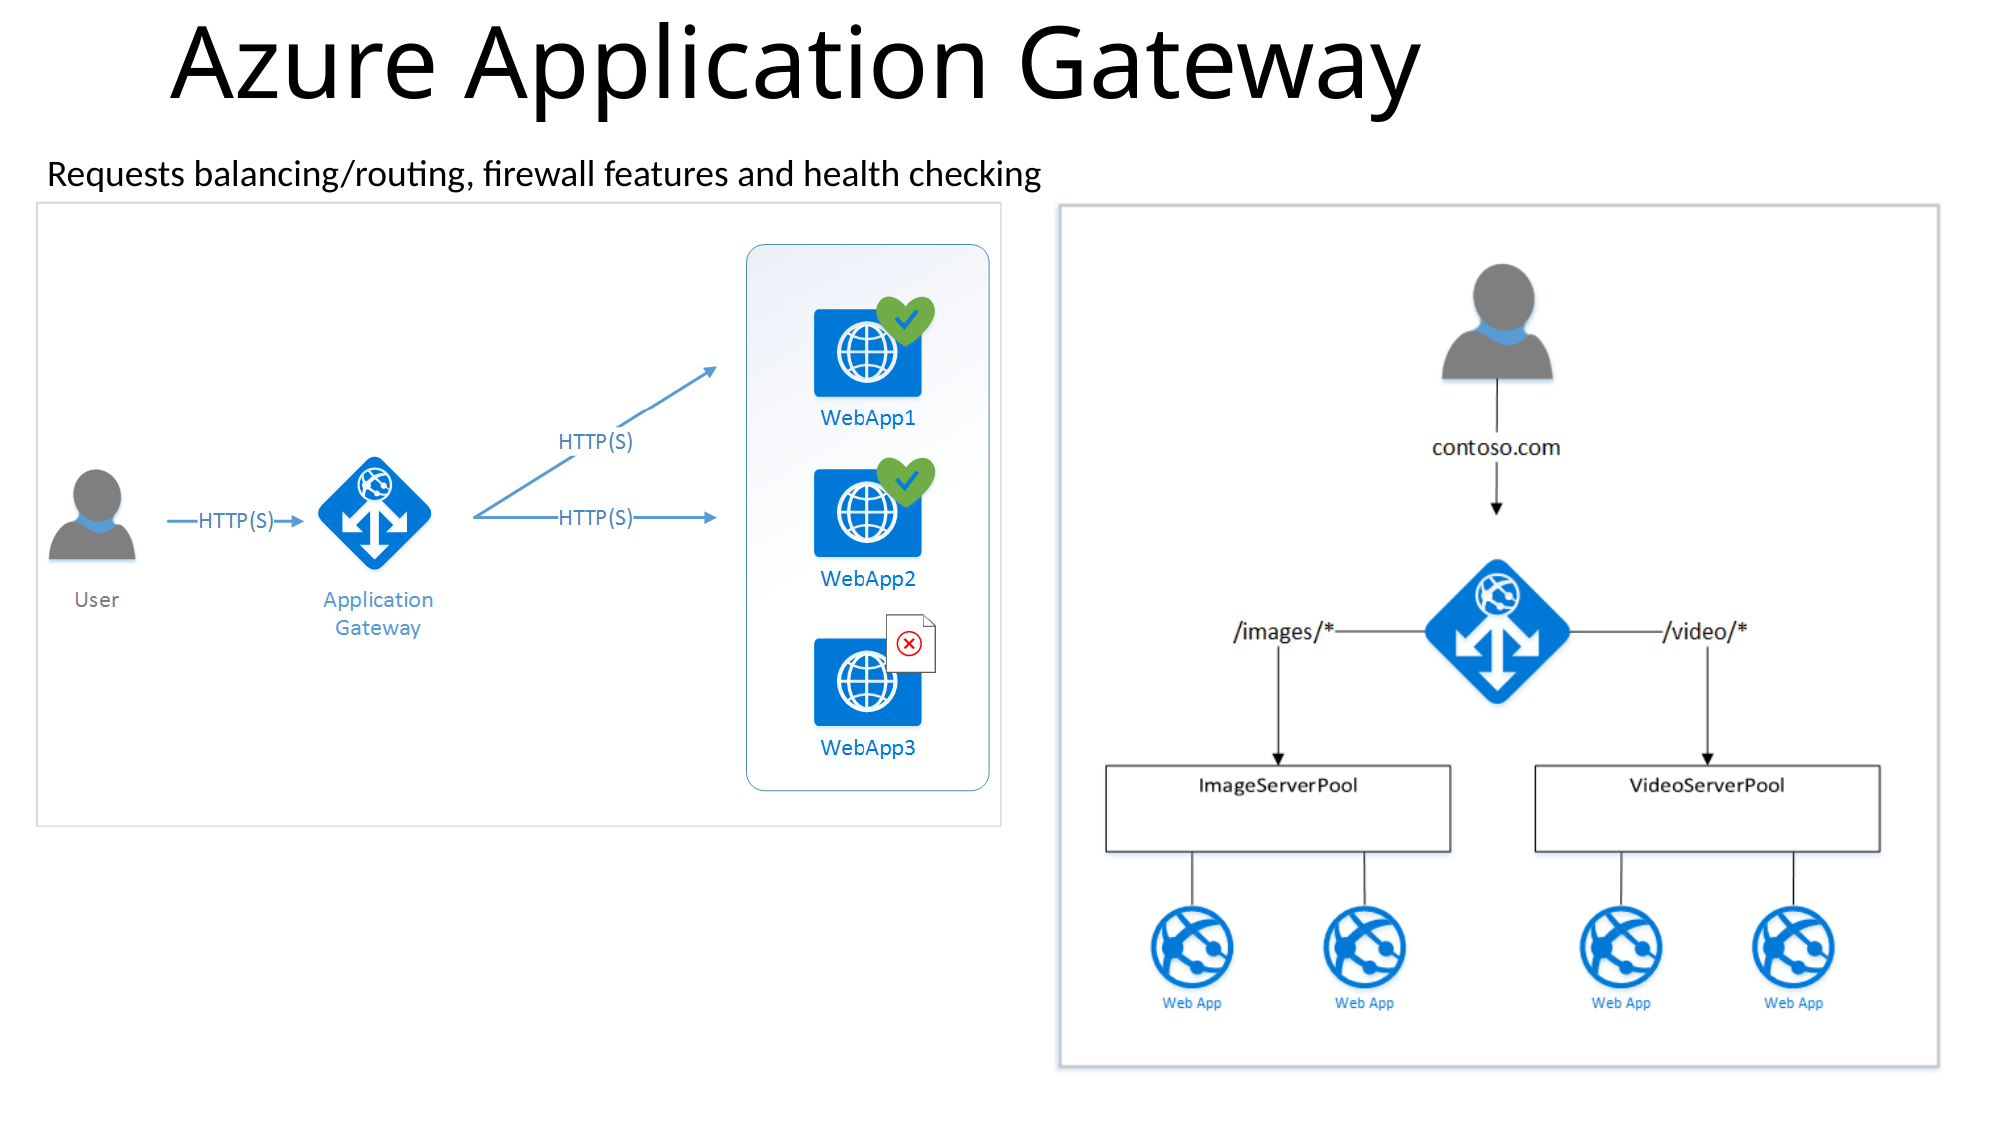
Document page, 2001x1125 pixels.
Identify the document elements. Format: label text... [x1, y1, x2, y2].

text_box Requests balancing/routing, firewall features and health checking [32, 141, 1058, 201]
title Azure Application Gateway [88, 70, 1506, 128]
picture [35, 201, 1002, 827]
picture [1053, 201, 1947, 1078]
